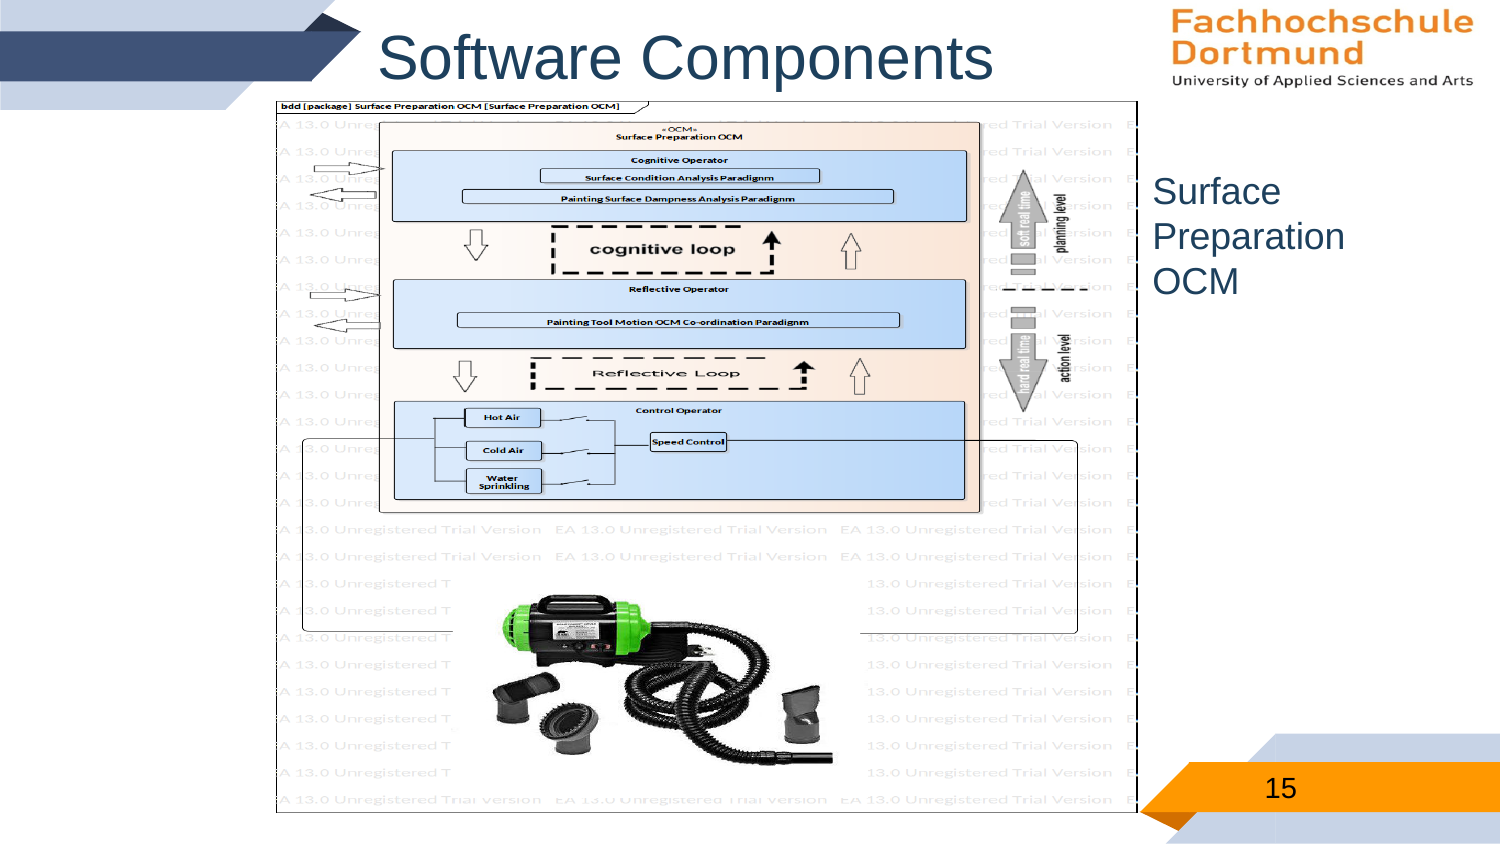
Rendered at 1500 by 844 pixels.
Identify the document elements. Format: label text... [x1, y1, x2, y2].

text_box Software Components [362, 9, 1163, 159]
picture [274, 99, 1138, 813]
slide_number 15 [1249, 760, 1494, 813]
text_box Surface Preparation OCM [1141, 159, 1402, 310]
picture [1162, 0, 1488, 101]
